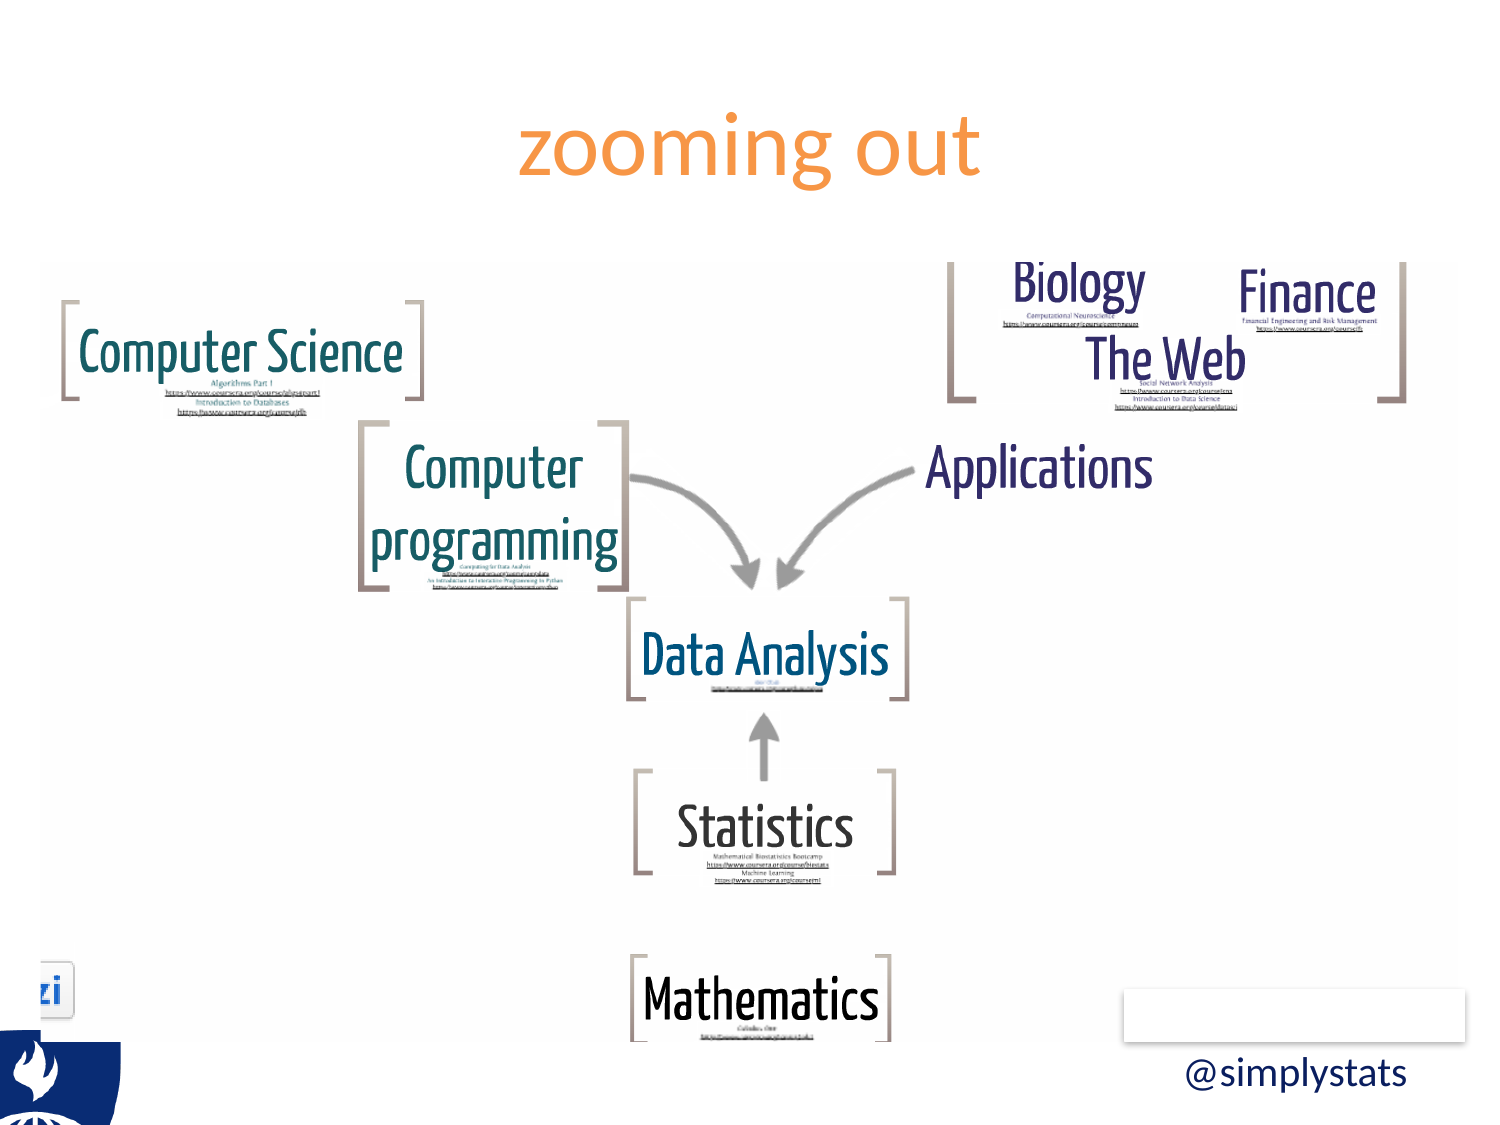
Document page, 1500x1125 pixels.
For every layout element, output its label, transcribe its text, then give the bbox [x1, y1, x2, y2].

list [40, 262, 1458, 1042]
picture [0, 1025, 126, 1125]
title zooming out [75, 45, 1425, 233]
